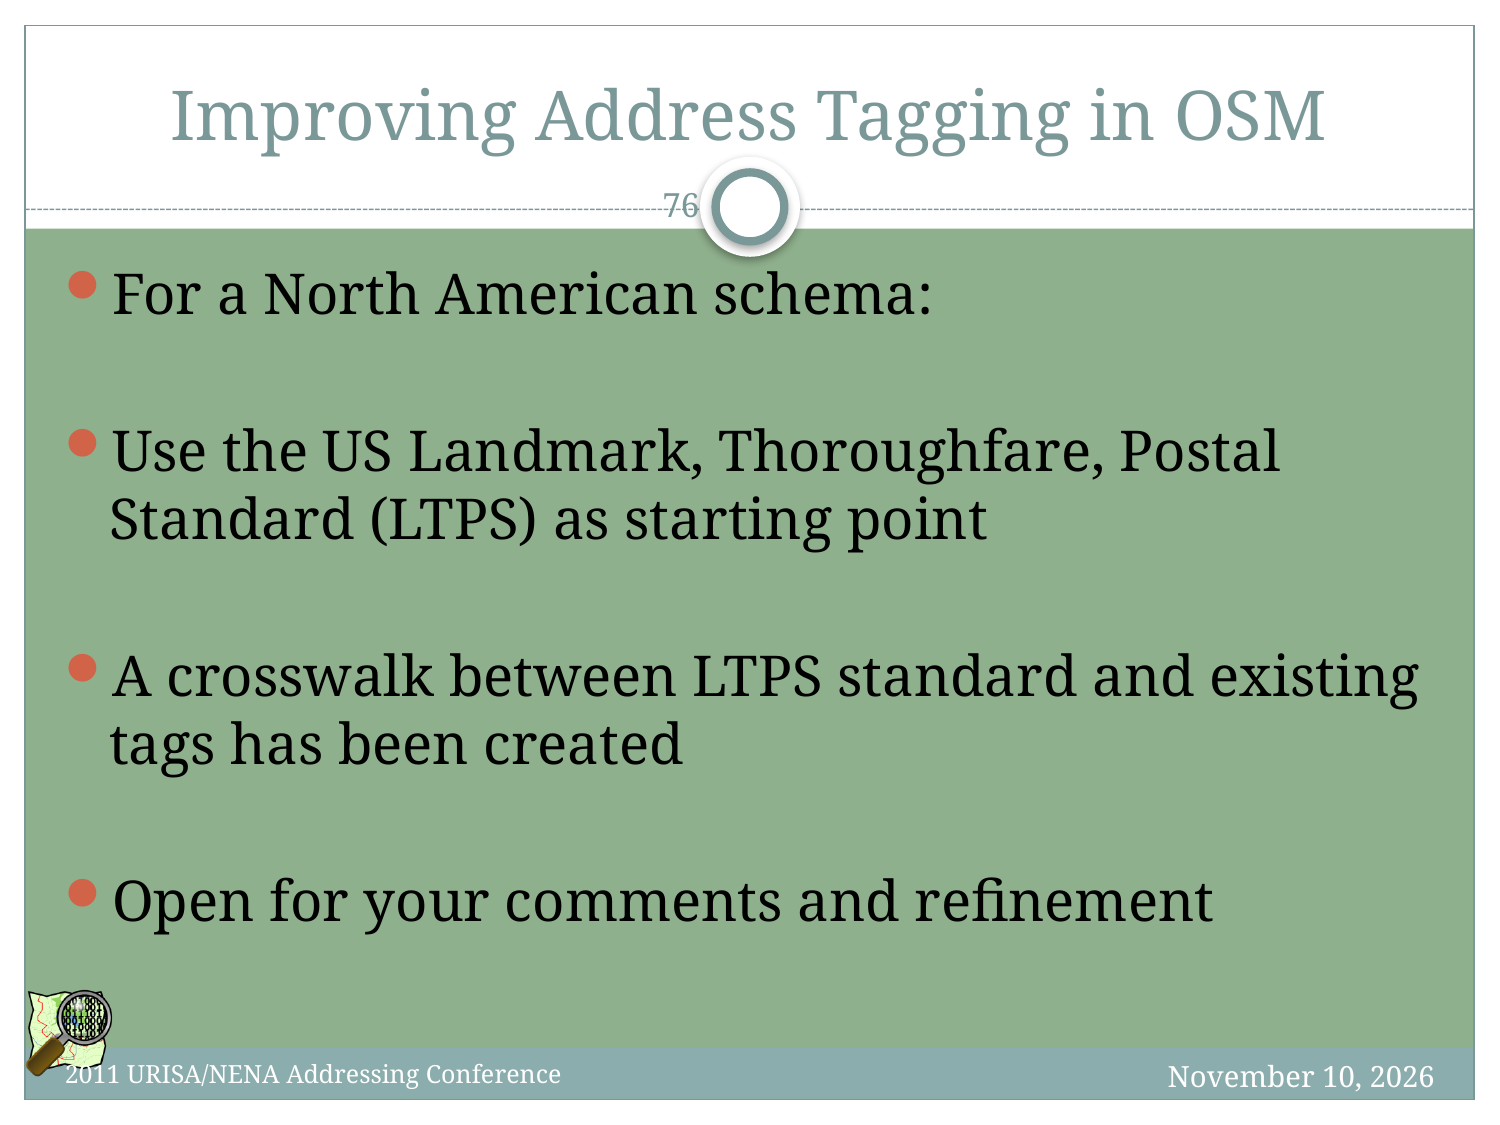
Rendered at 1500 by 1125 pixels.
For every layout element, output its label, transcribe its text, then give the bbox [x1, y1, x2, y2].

text_box 76 [647, 176, 843, 237]
title Improving Address Tagging in OSM [49, 37, 1450, 163]
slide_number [950, 1050, 1450, 1111]
picture [24, 987, 114, 1077]
list For a North American schema: Use the US Landmark, Thoroughfare, Postal Standard (LTPS) as starting point A crosswalk between LTPS standard and existing tags has been created Open for your comments and refinement [49, 250, 1445, 1001]
footer 2011 URISA/NENA Addressing Conference [50, 1051, 638, 1112]
